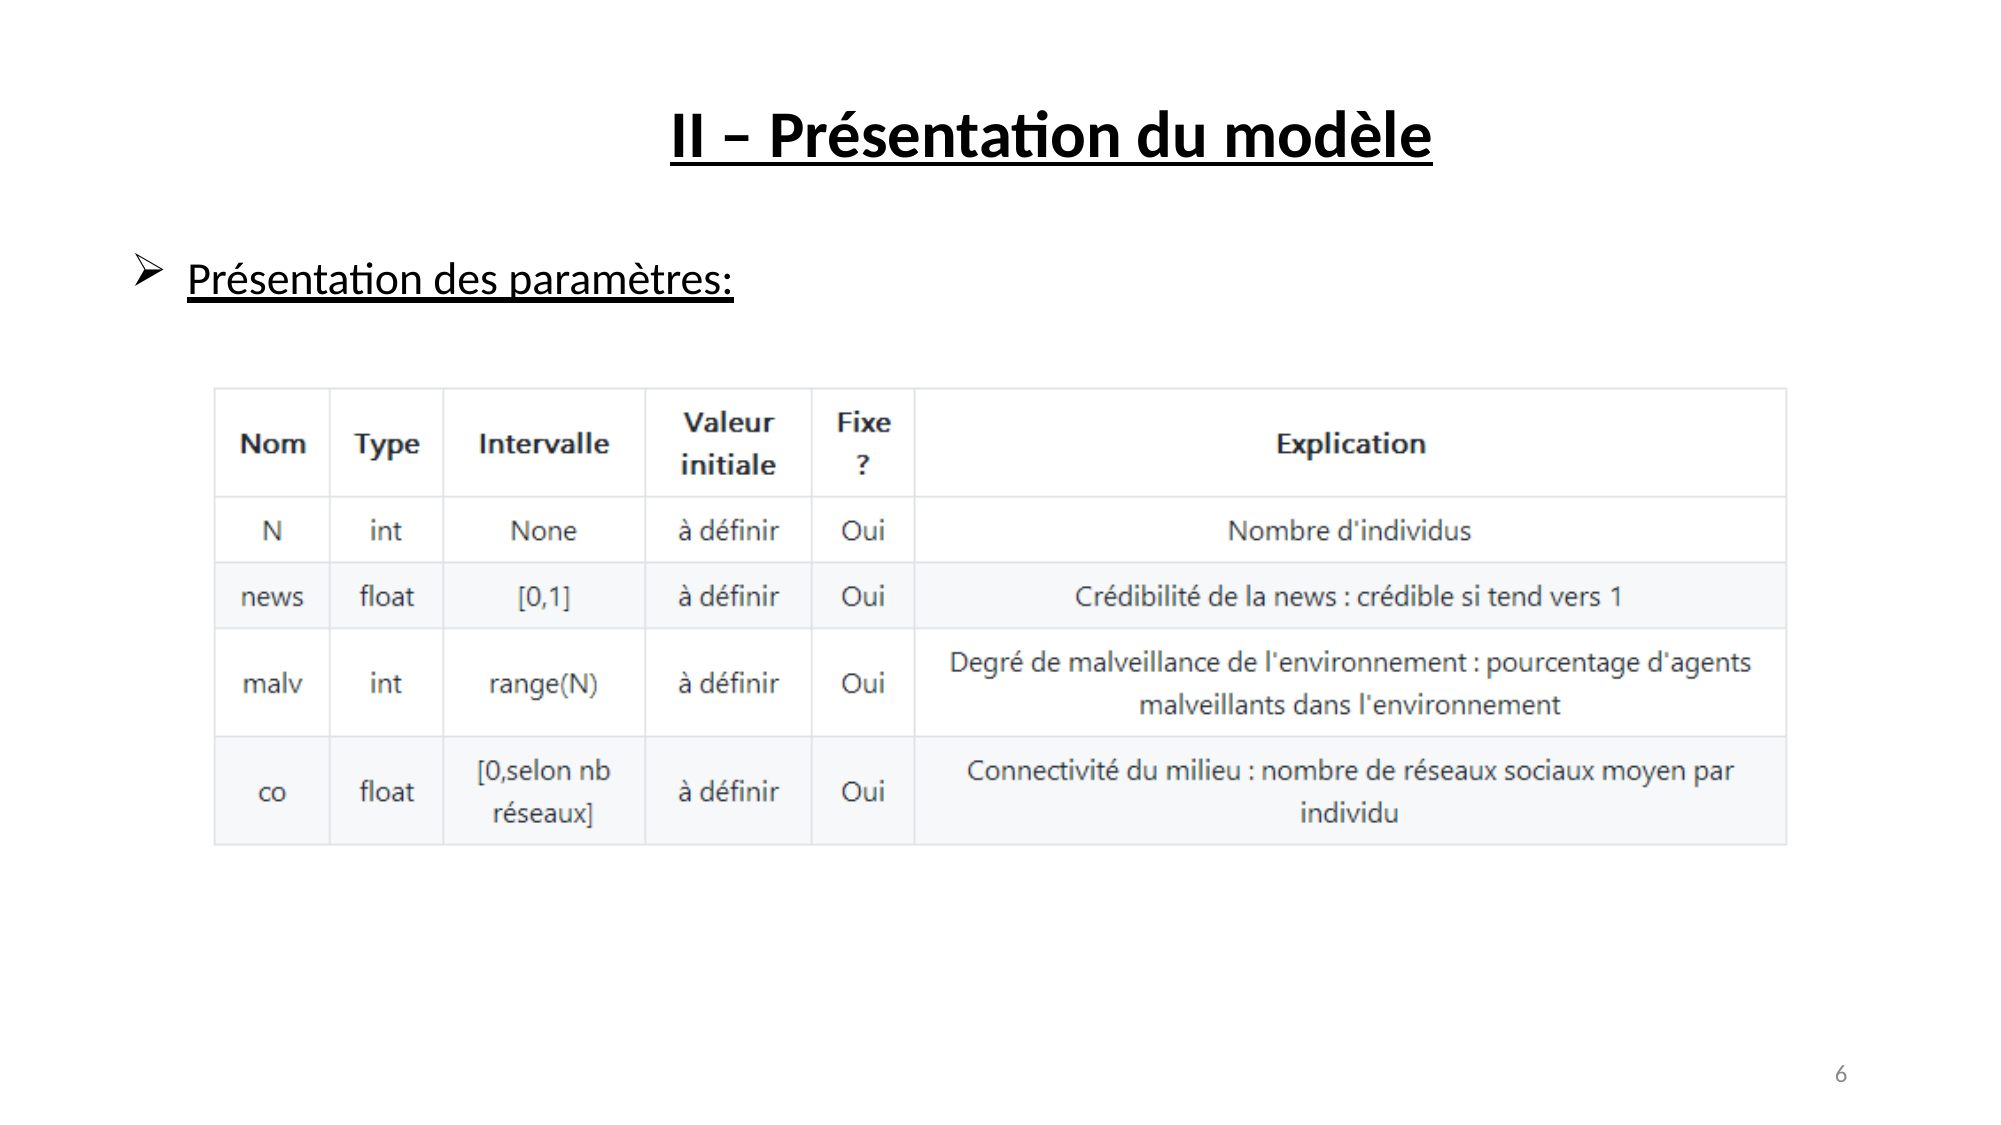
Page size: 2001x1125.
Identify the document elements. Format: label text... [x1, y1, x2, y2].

text_box Présentation des paramètres: [116, 240, 749, 311]
text_box II – Présentation du modèle [655, 83, 1449, 179]
slide_number 6 [1412, 1042, 1863, 1103]
picture [200, 372, 1800, 862]
